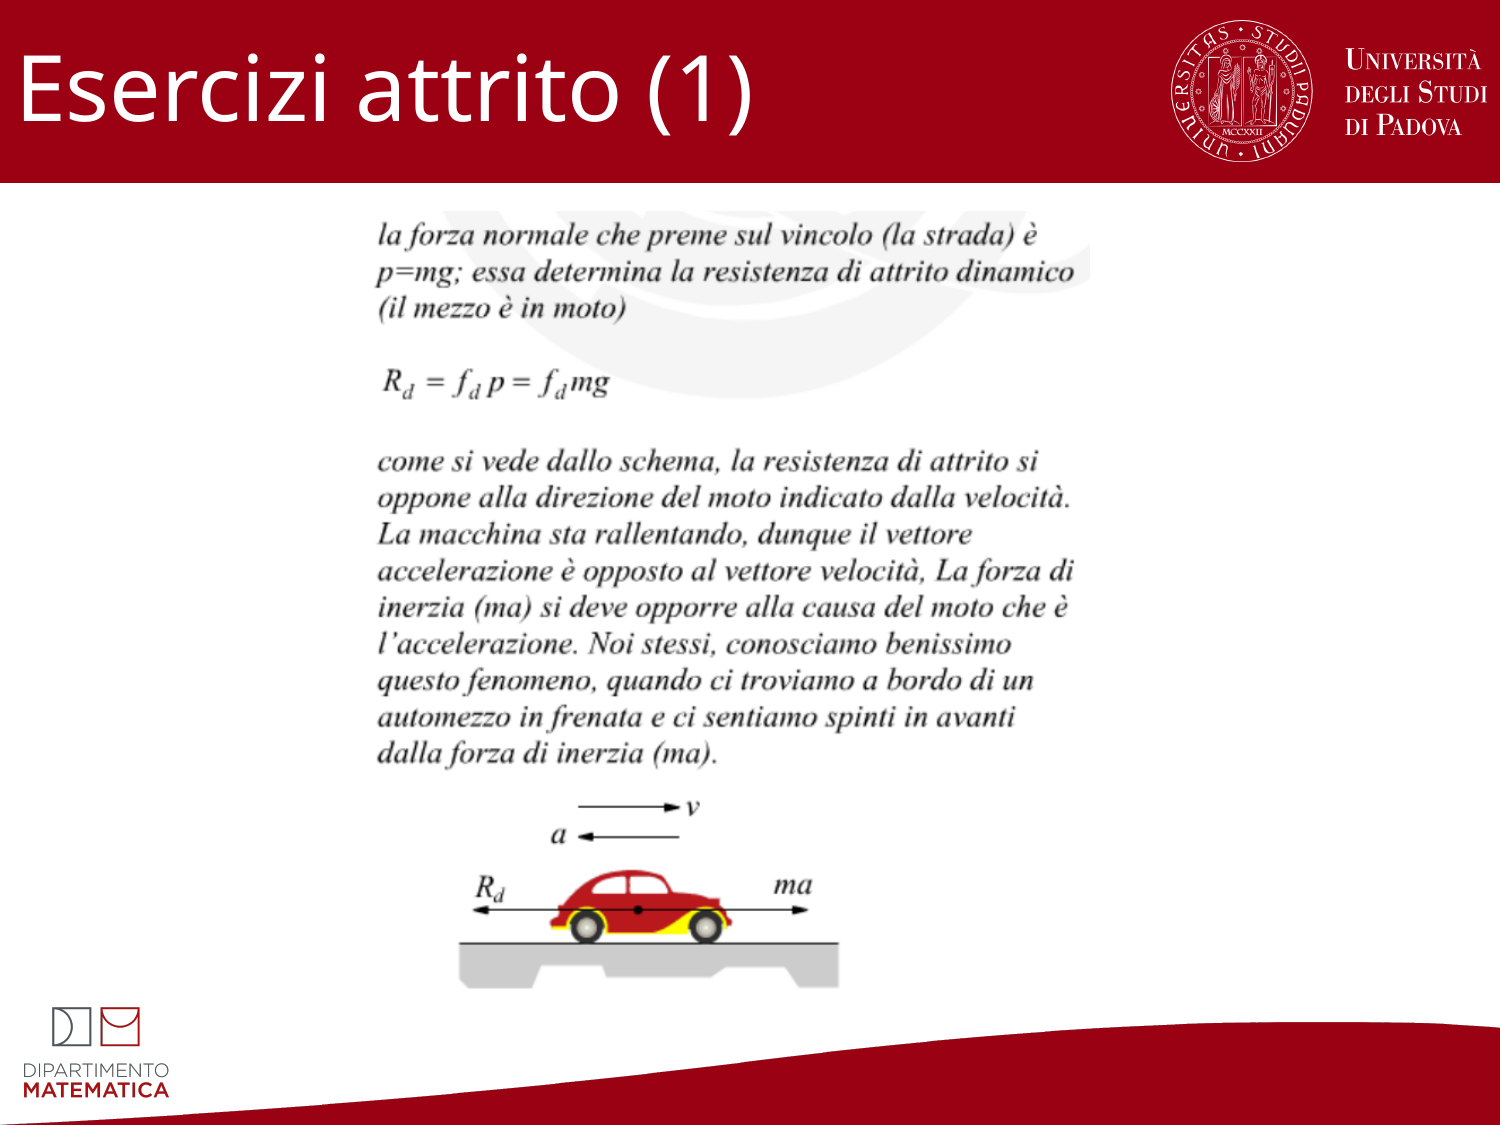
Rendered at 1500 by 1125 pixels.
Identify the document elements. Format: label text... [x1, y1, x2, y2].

picture [371, 211, 1090, 998]
picture [0, 1007, 1500, 1125]
picture [1171, 20, 1487, 162]
title Esercizi attrito (1) [0, 0, 1159, 183]
